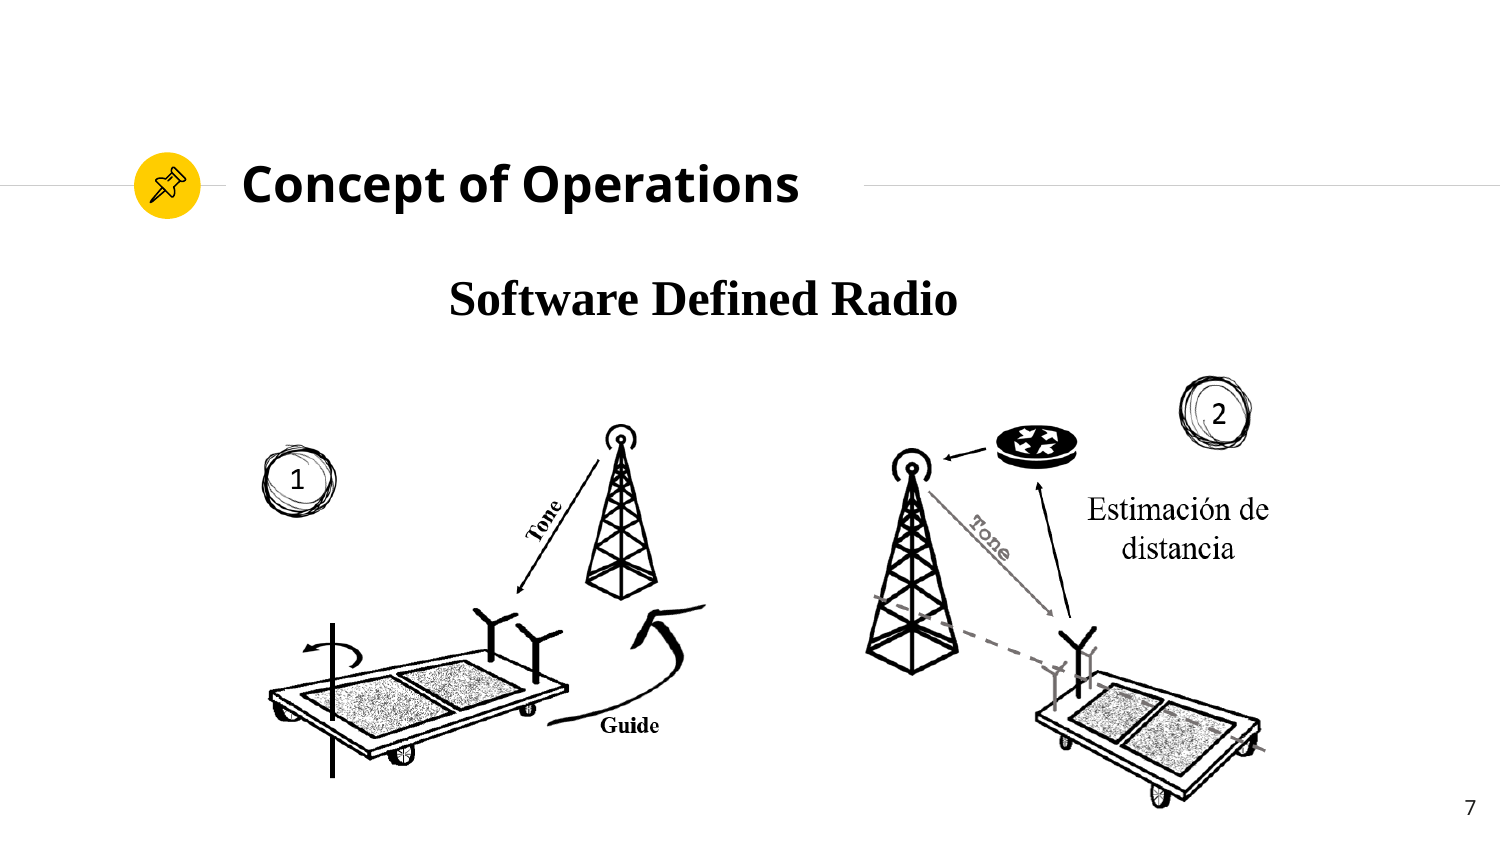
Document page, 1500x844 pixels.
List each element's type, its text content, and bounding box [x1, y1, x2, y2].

title Concept of Operations [226, 146, 911, 216]
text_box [150, 166, 186, 203]
picture [202, 218, 1297, 834]
slide_number 7 [1401, 779, 1492, 844]
